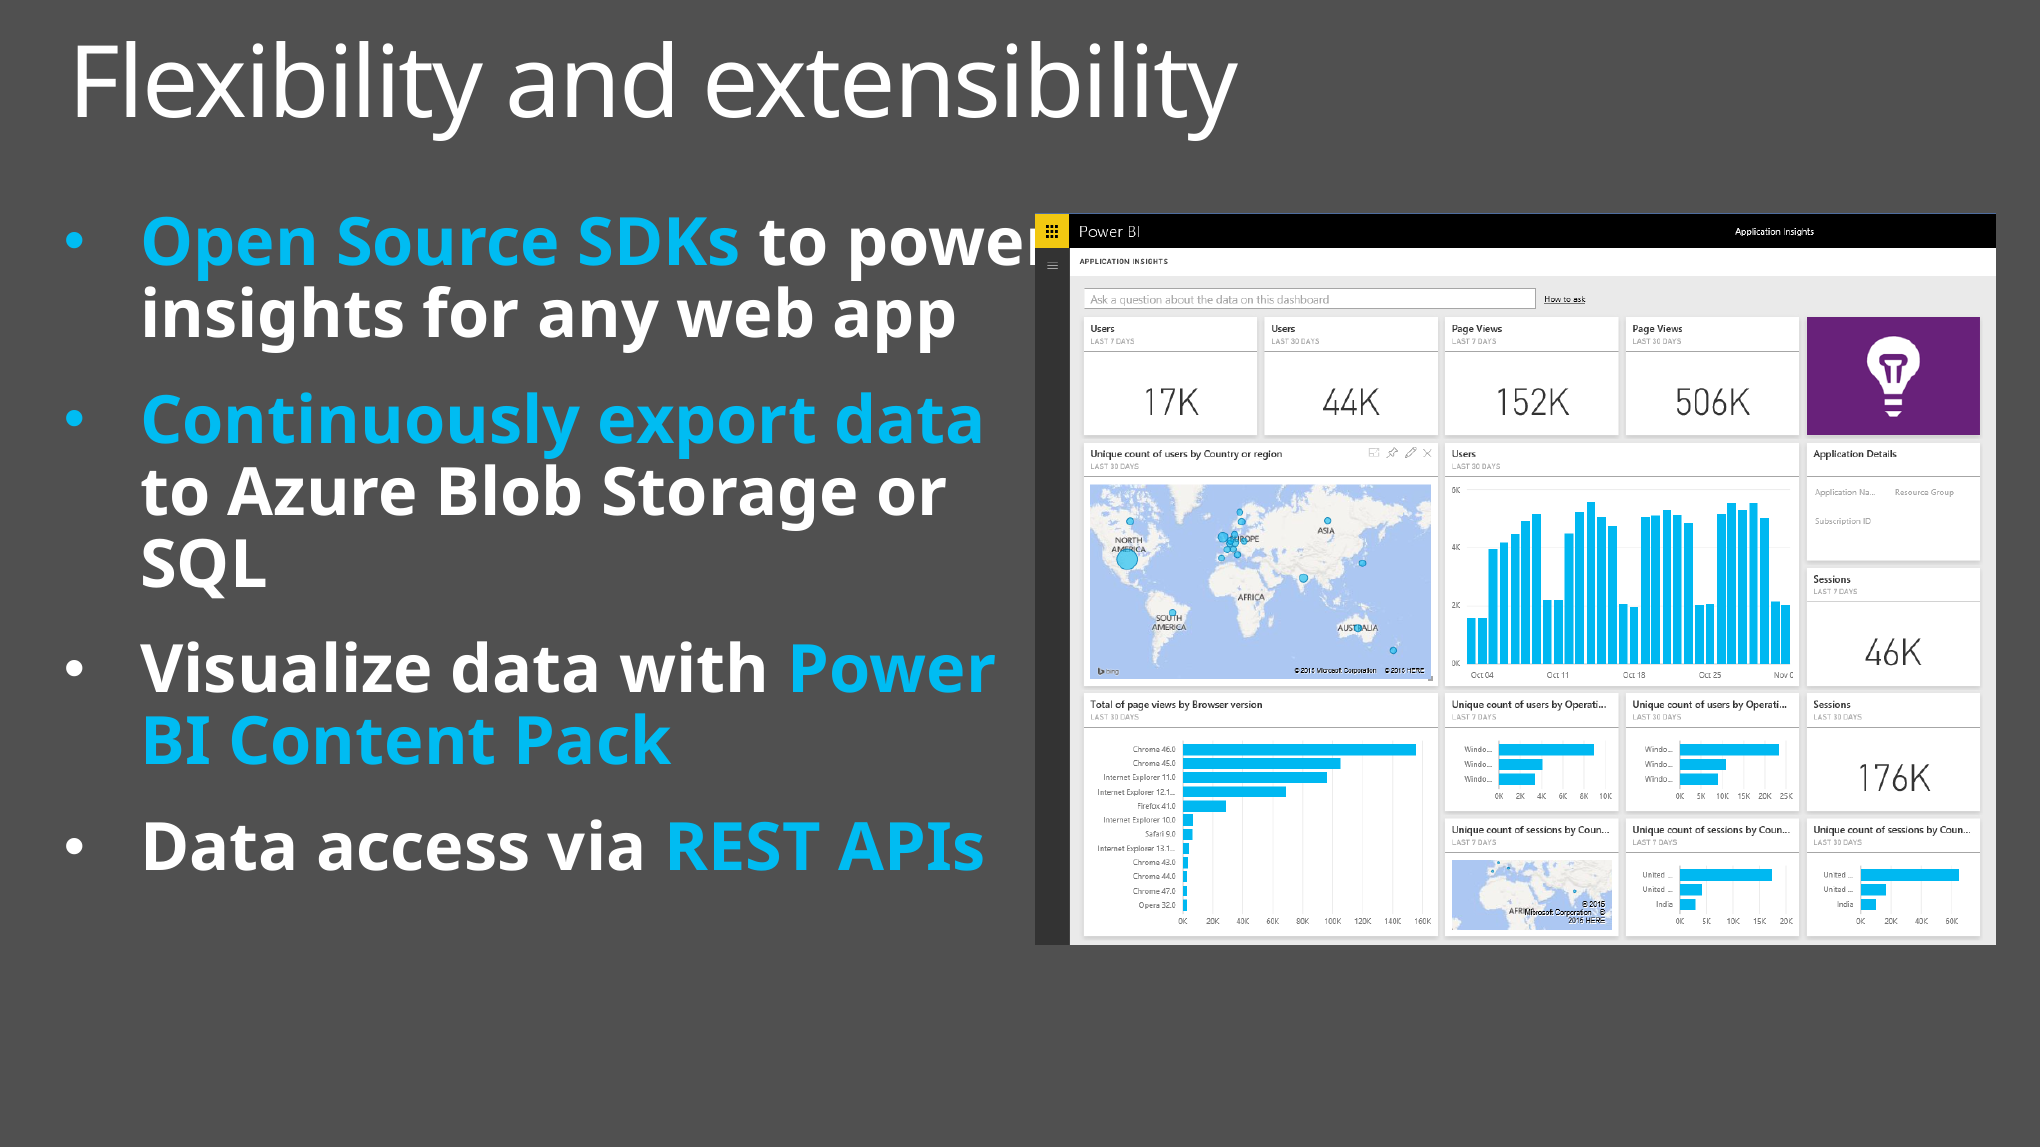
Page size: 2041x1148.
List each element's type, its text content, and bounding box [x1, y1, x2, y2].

list Open Source SDKs to power insights for any web app Continuously export data to Azure Blob Storage or SQL Visualize data with Power BI Content Pack Data access via REST APIs [39, 192, 1098, 833]
picture [1034, 213, 1996, 945]
title Flexibility and extensibility [44, 15, 1996, 169]
